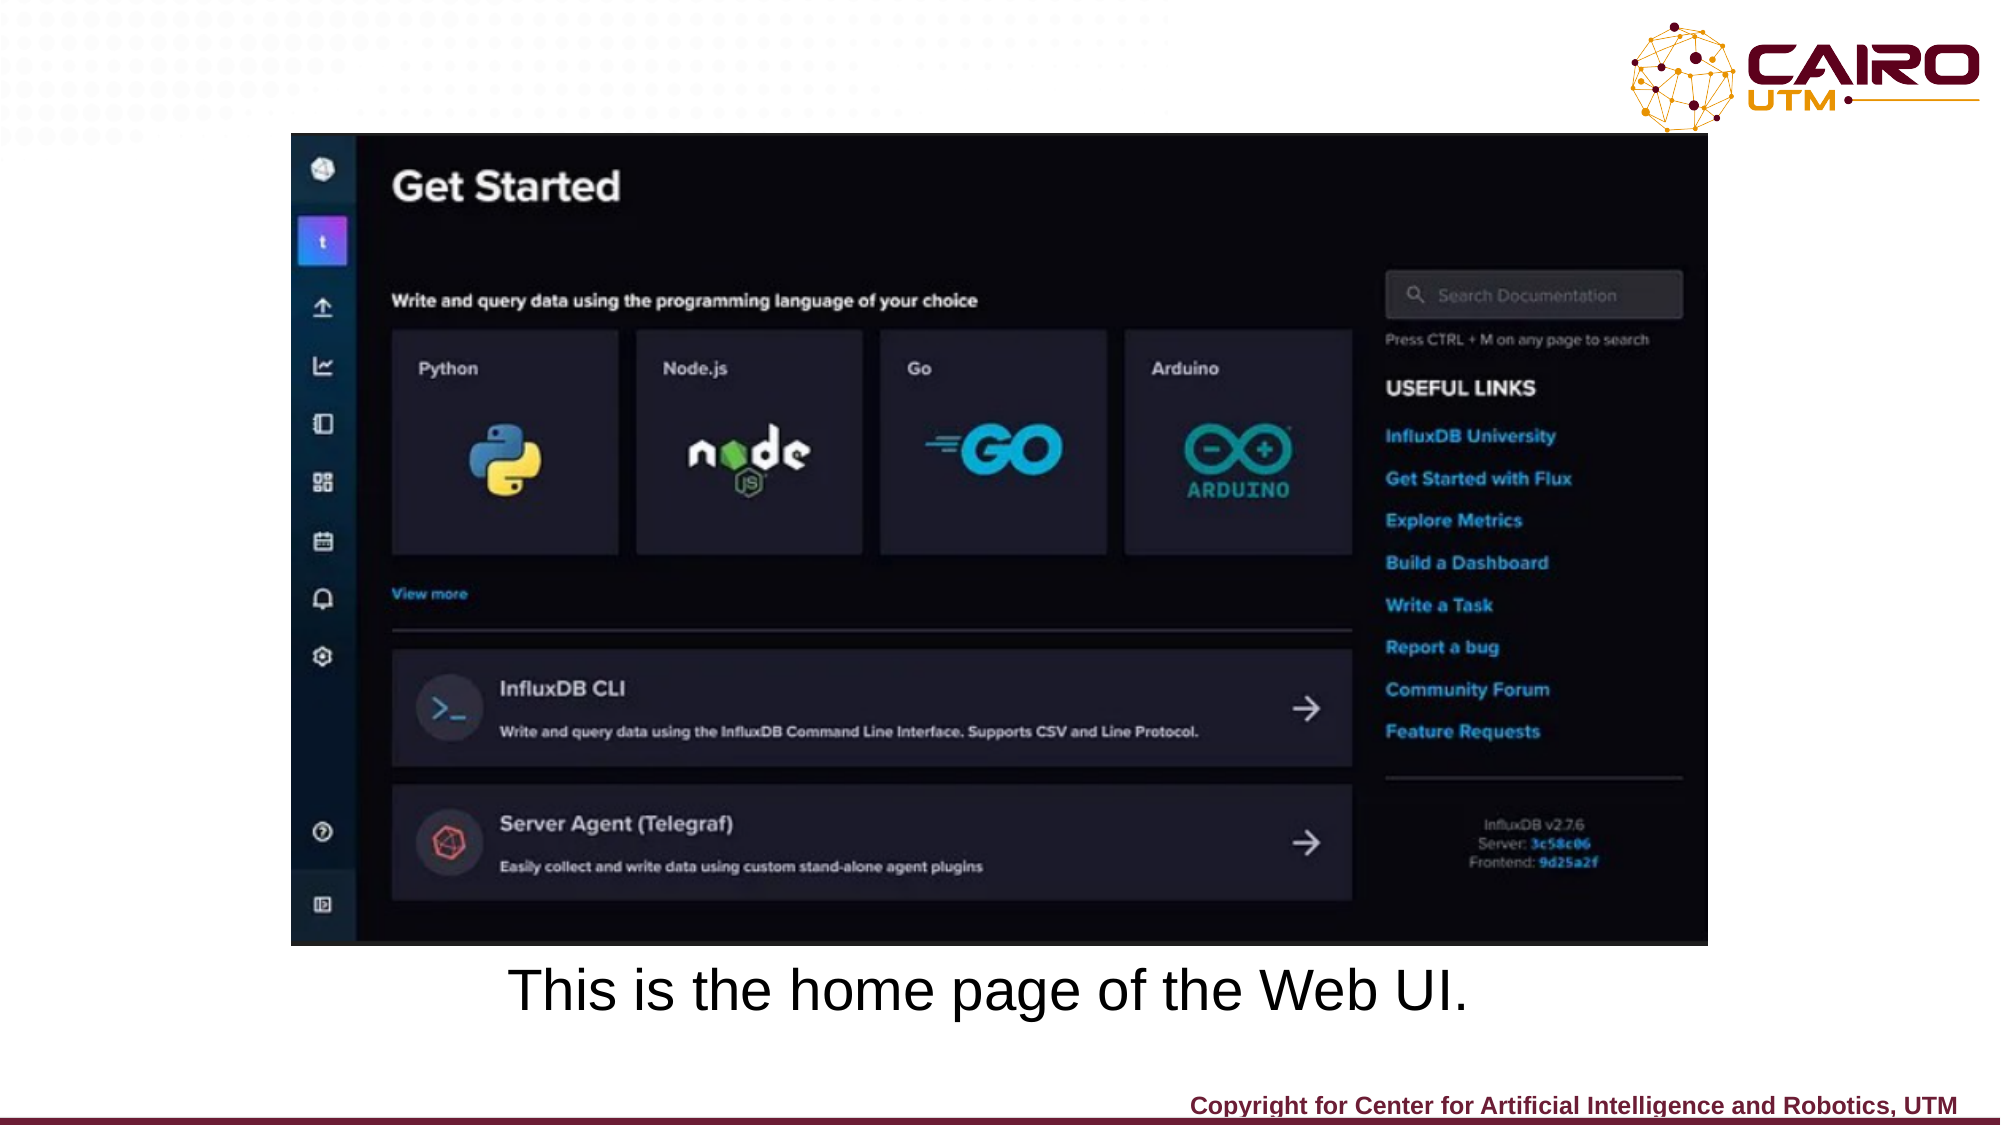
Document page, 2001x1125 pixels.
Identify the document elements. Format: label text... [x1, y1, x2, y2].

picture [1, 0, 2001, 946]
text_box This is the home page of the Web UI. [492, 954, 1508, 1030]
